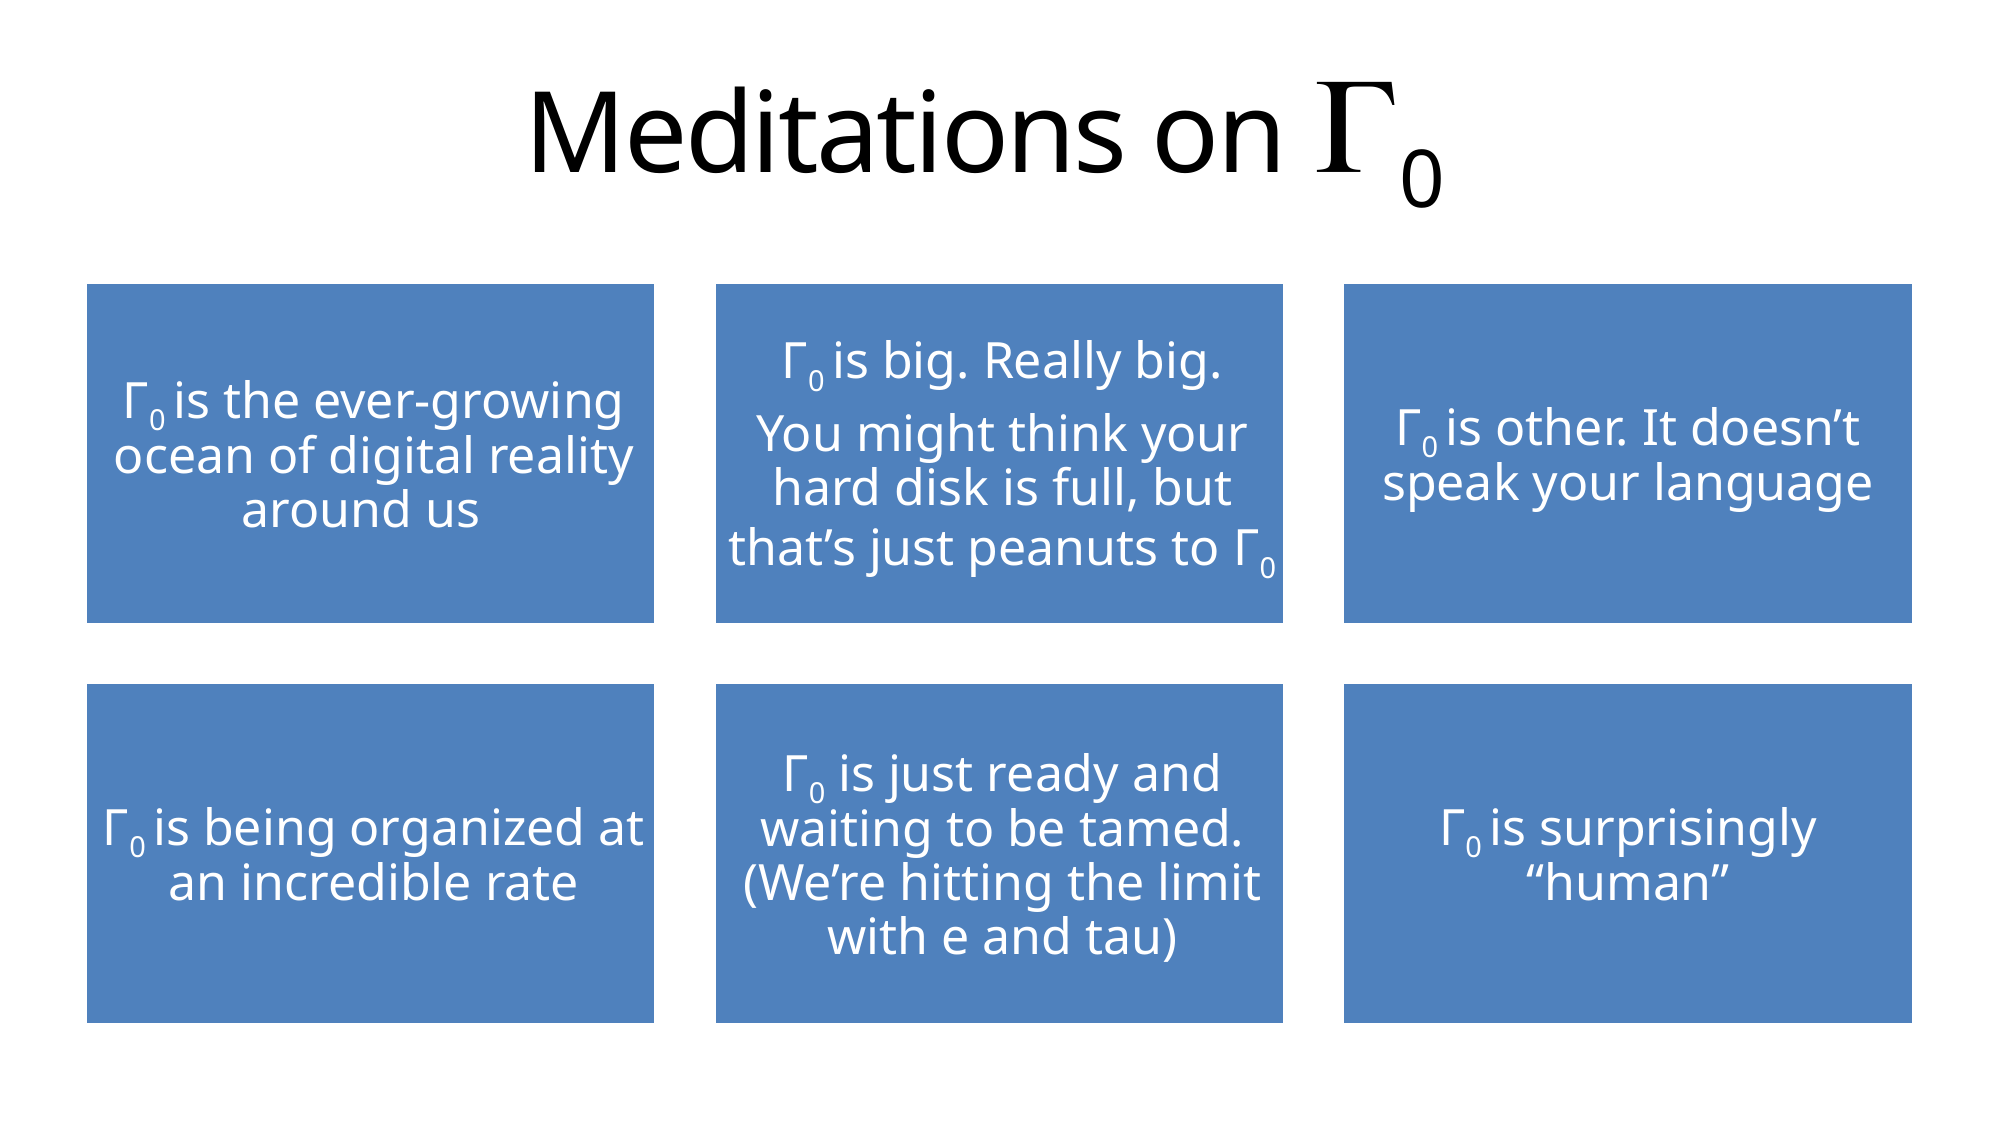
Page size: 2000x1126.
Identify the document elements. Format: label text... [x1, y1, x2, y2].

title Meditations on 0 [85, 37, 1914, 188]
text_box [84, 237, 1915, 1071]
